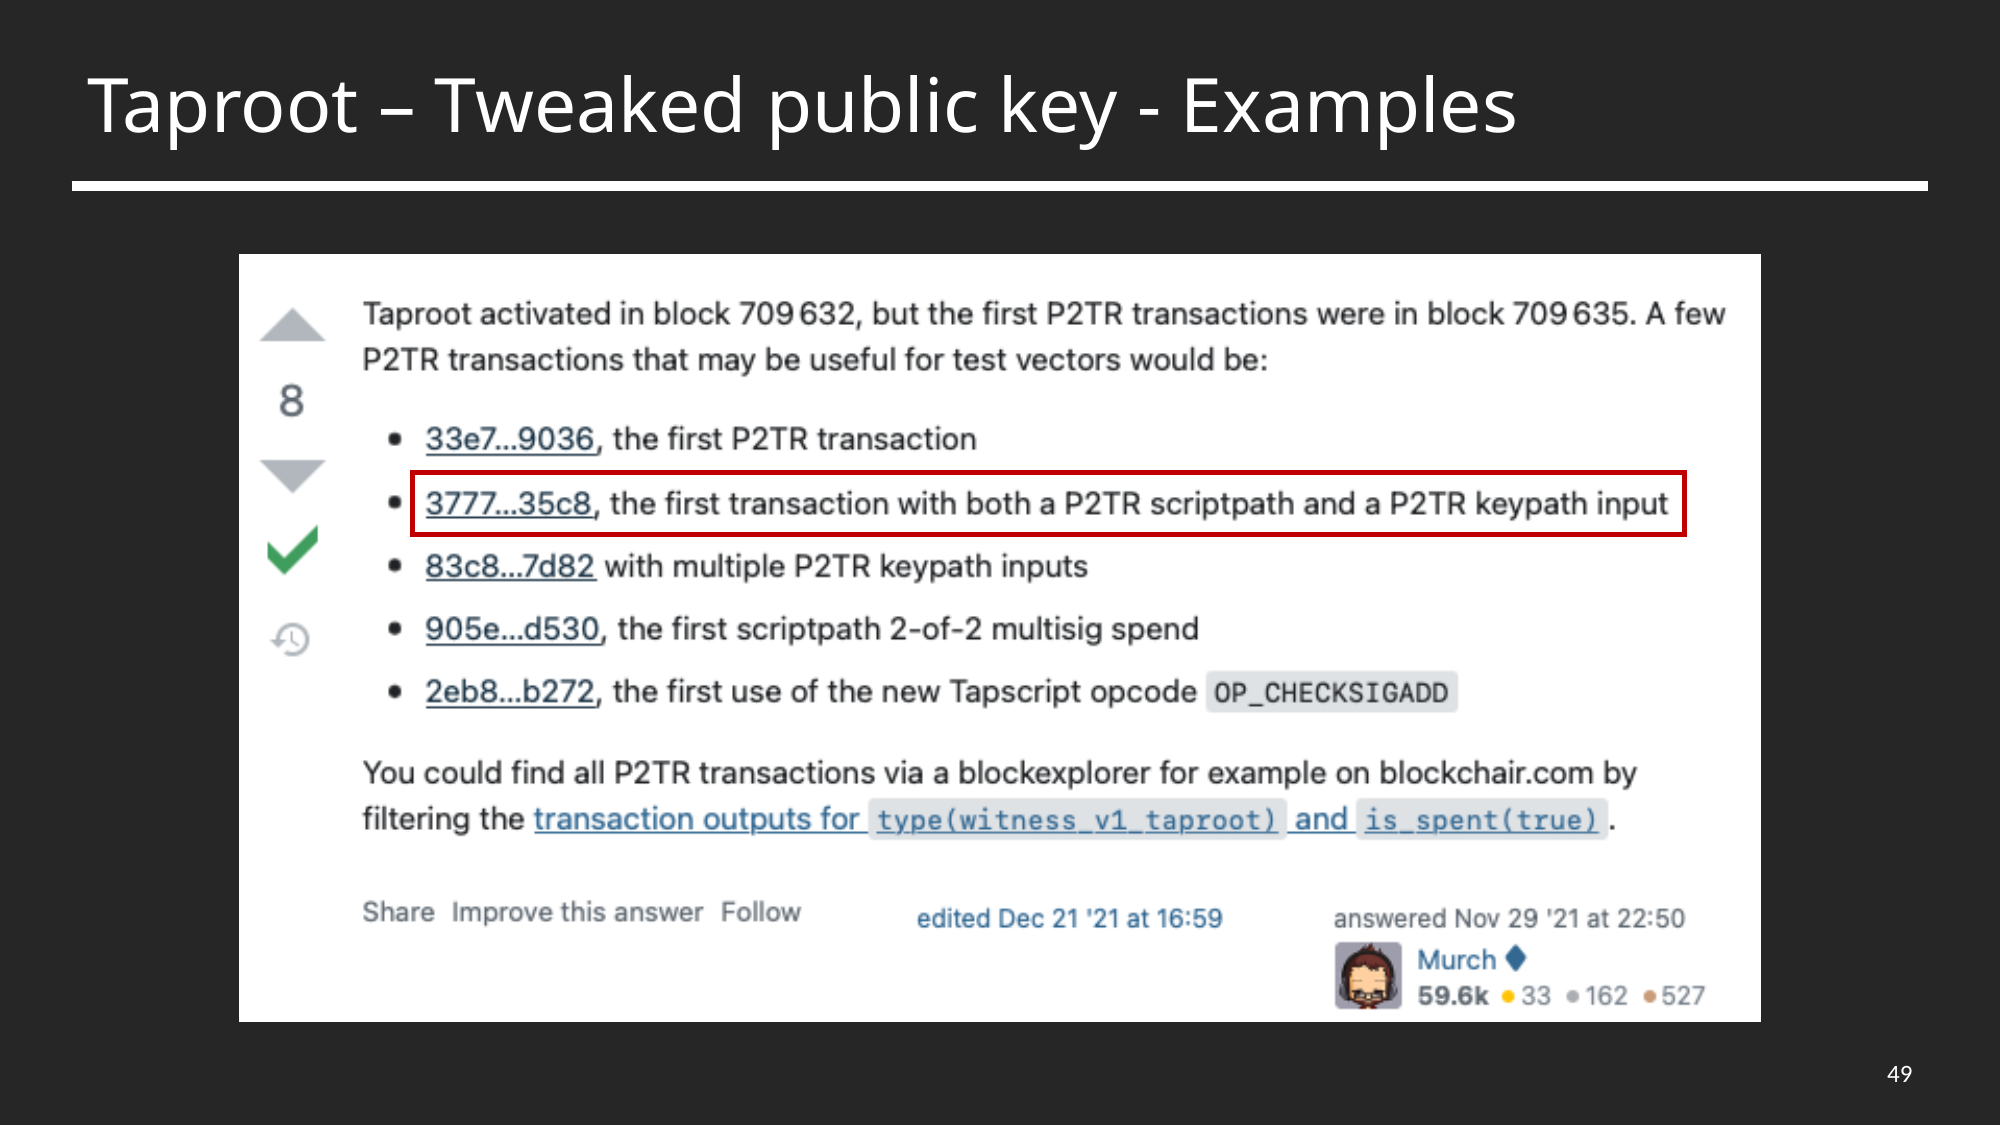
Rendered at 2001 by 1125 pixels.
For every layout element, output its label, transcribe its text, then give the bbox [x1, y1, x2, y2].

picture [239, 254, 1761, 1022]
title Taproot – Tweaked public key - Examples [72, 59, 1929, 165]
slide_number 49 [1767, 1042, 1928, 1103]
